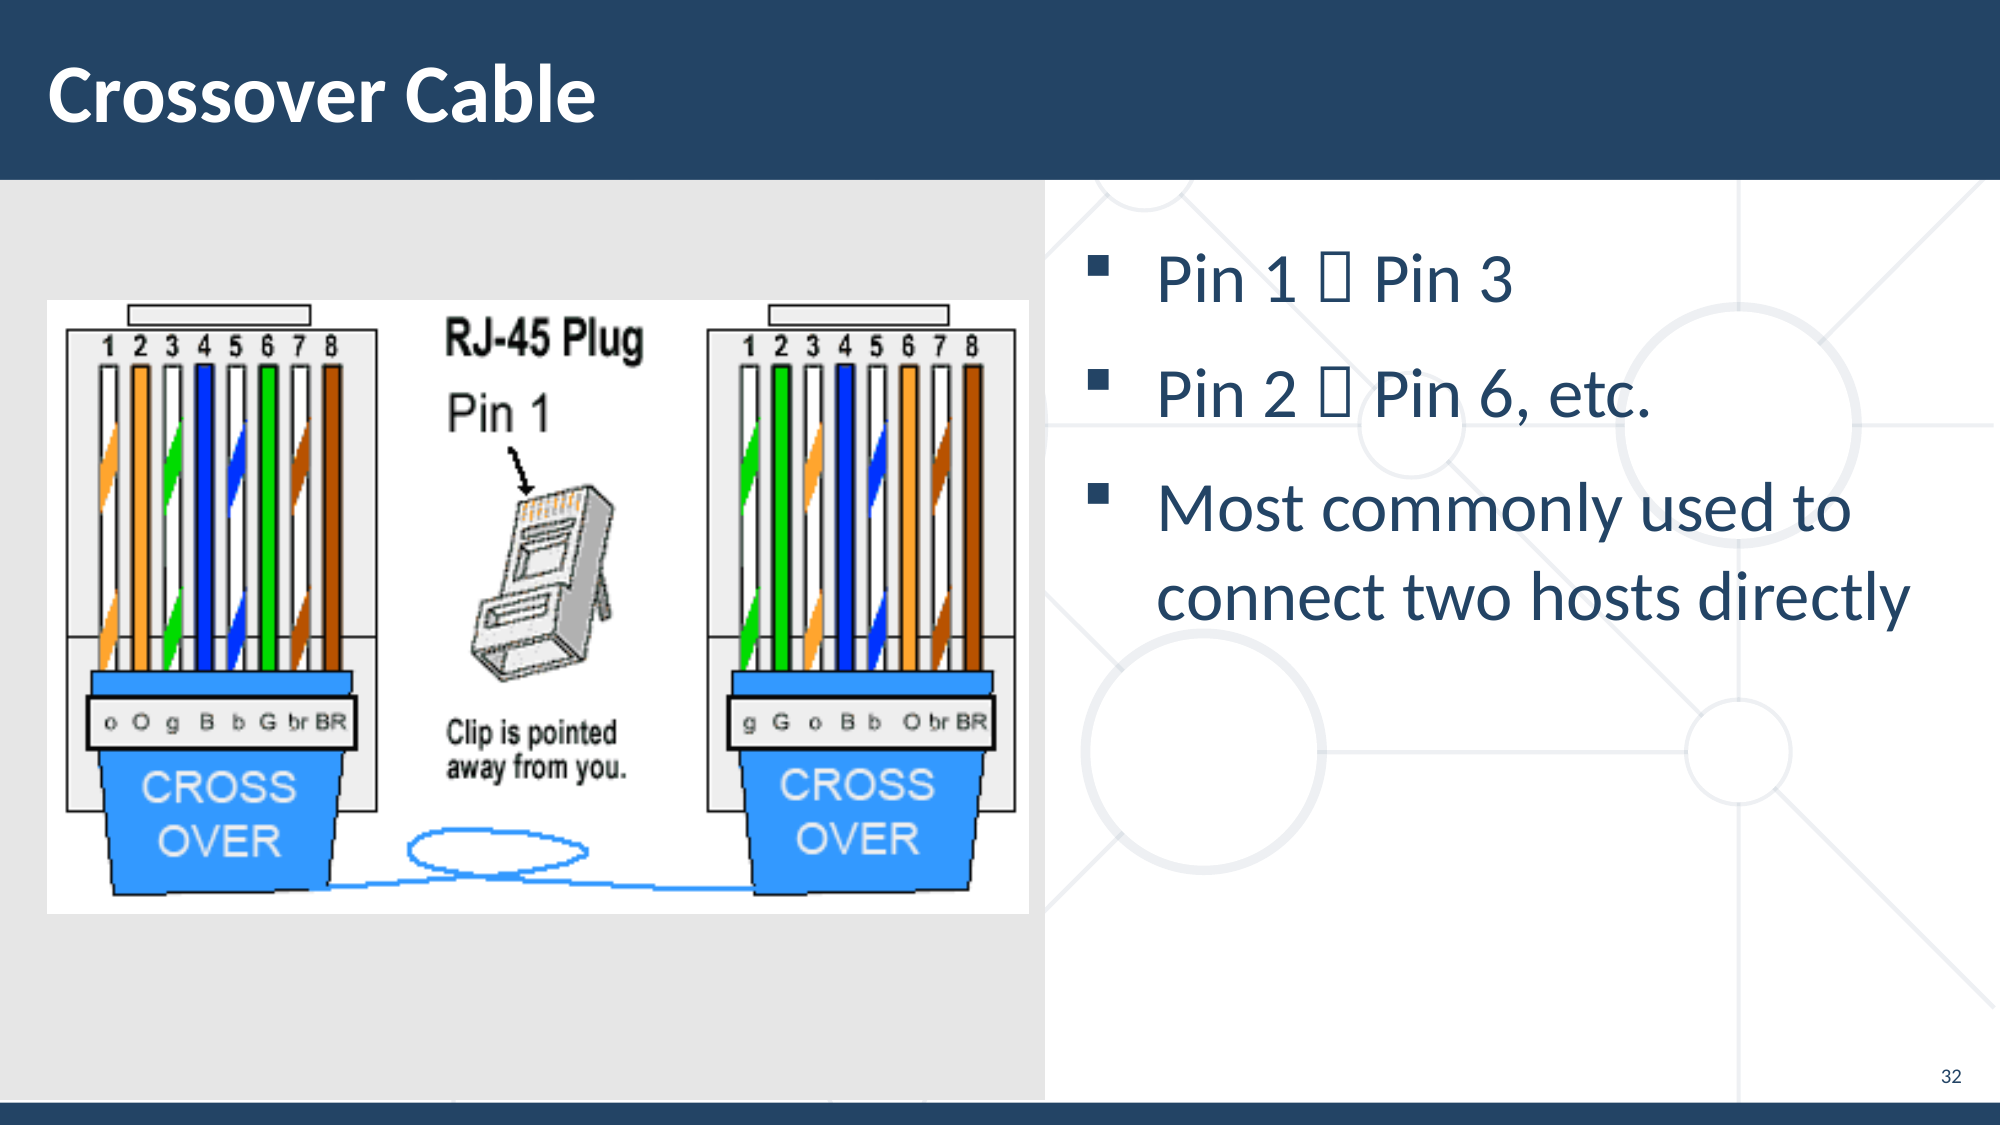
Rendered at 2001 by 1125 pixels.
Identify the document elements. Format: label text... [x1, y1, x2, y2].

title Crossover Cable [31, 16, 1591, 162]
picture [0, 179, 1046, 1101]
list Pin 1  Pin 3 Pin 2  Pin 6, etc. Most commonly used to connect two hosts directly [1064, 222, 1968, 1047]
slide_number 32 [1897, 1049, 1968, 1101]
